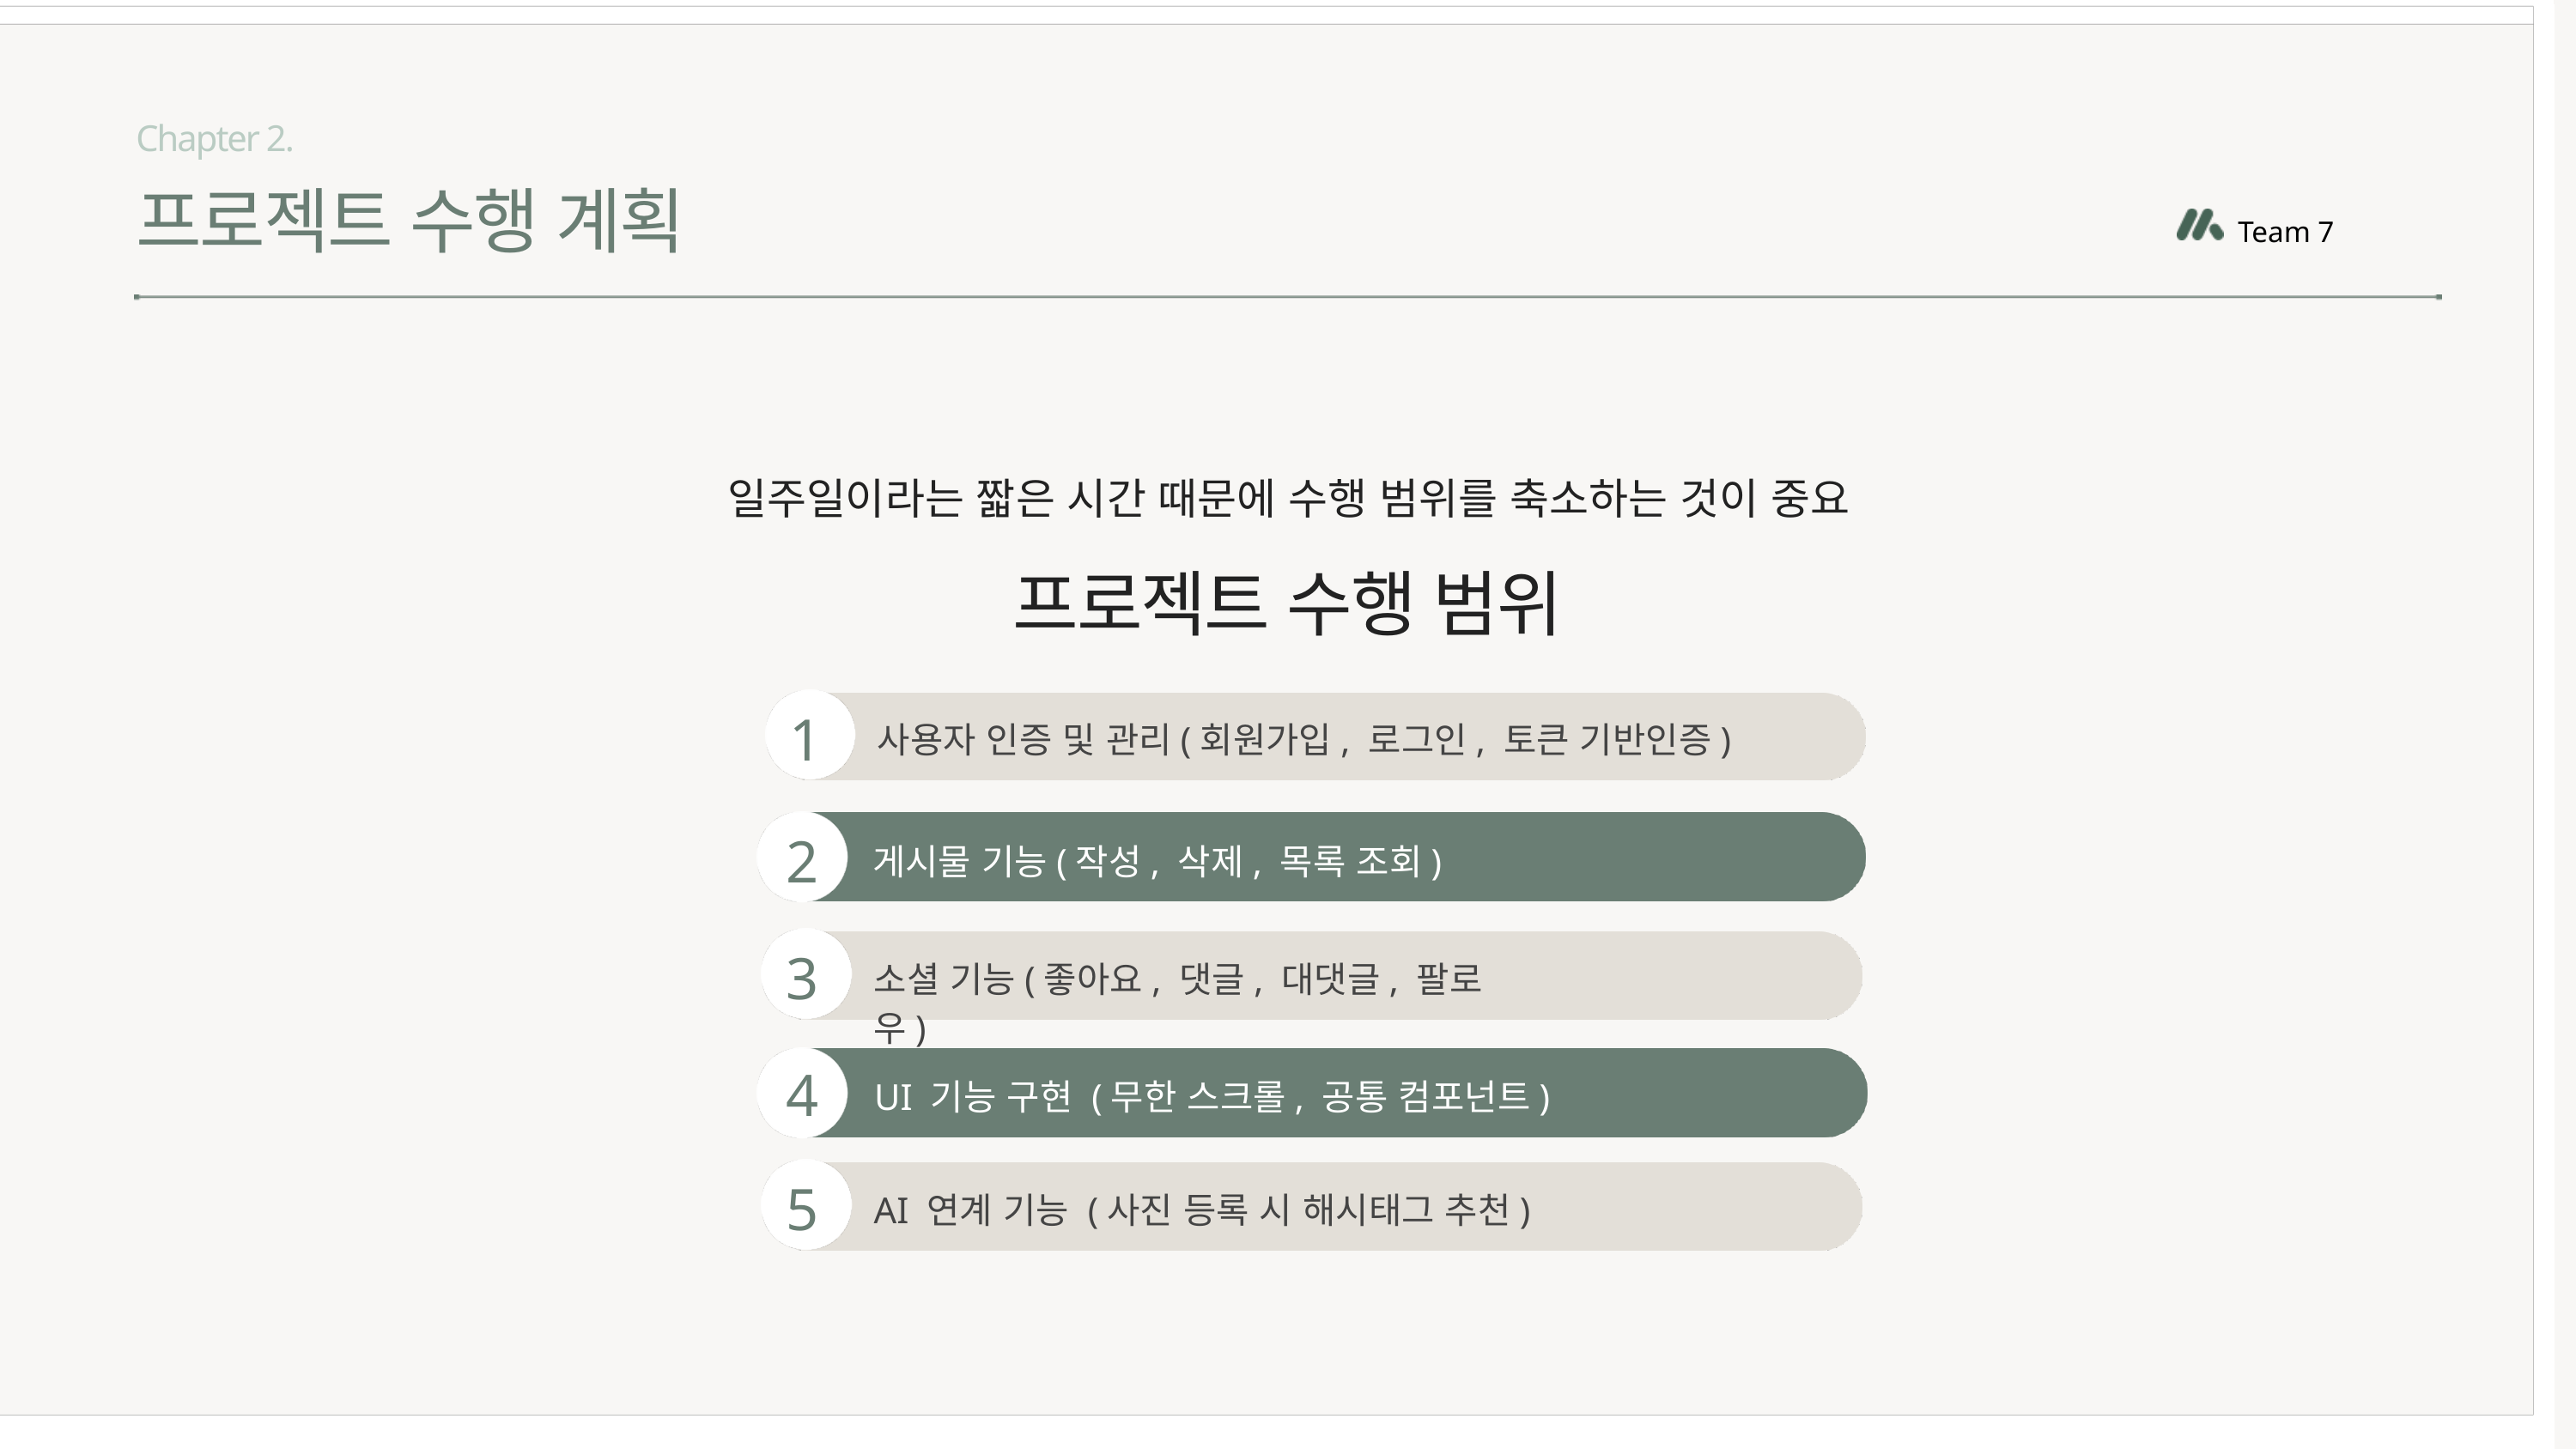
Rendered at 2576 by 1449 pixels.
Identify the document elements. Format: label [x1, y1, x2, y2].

text_box [756, 1047, 1868, 1139]
picture [0, 0, 2555, 1449]
text_box [761, 1159, 1862, 1251]
text_box [764, 688, 1867, 781]
text_box [761, 928, 1862, 1020]
text_box [756, 811, 1867, 903]
